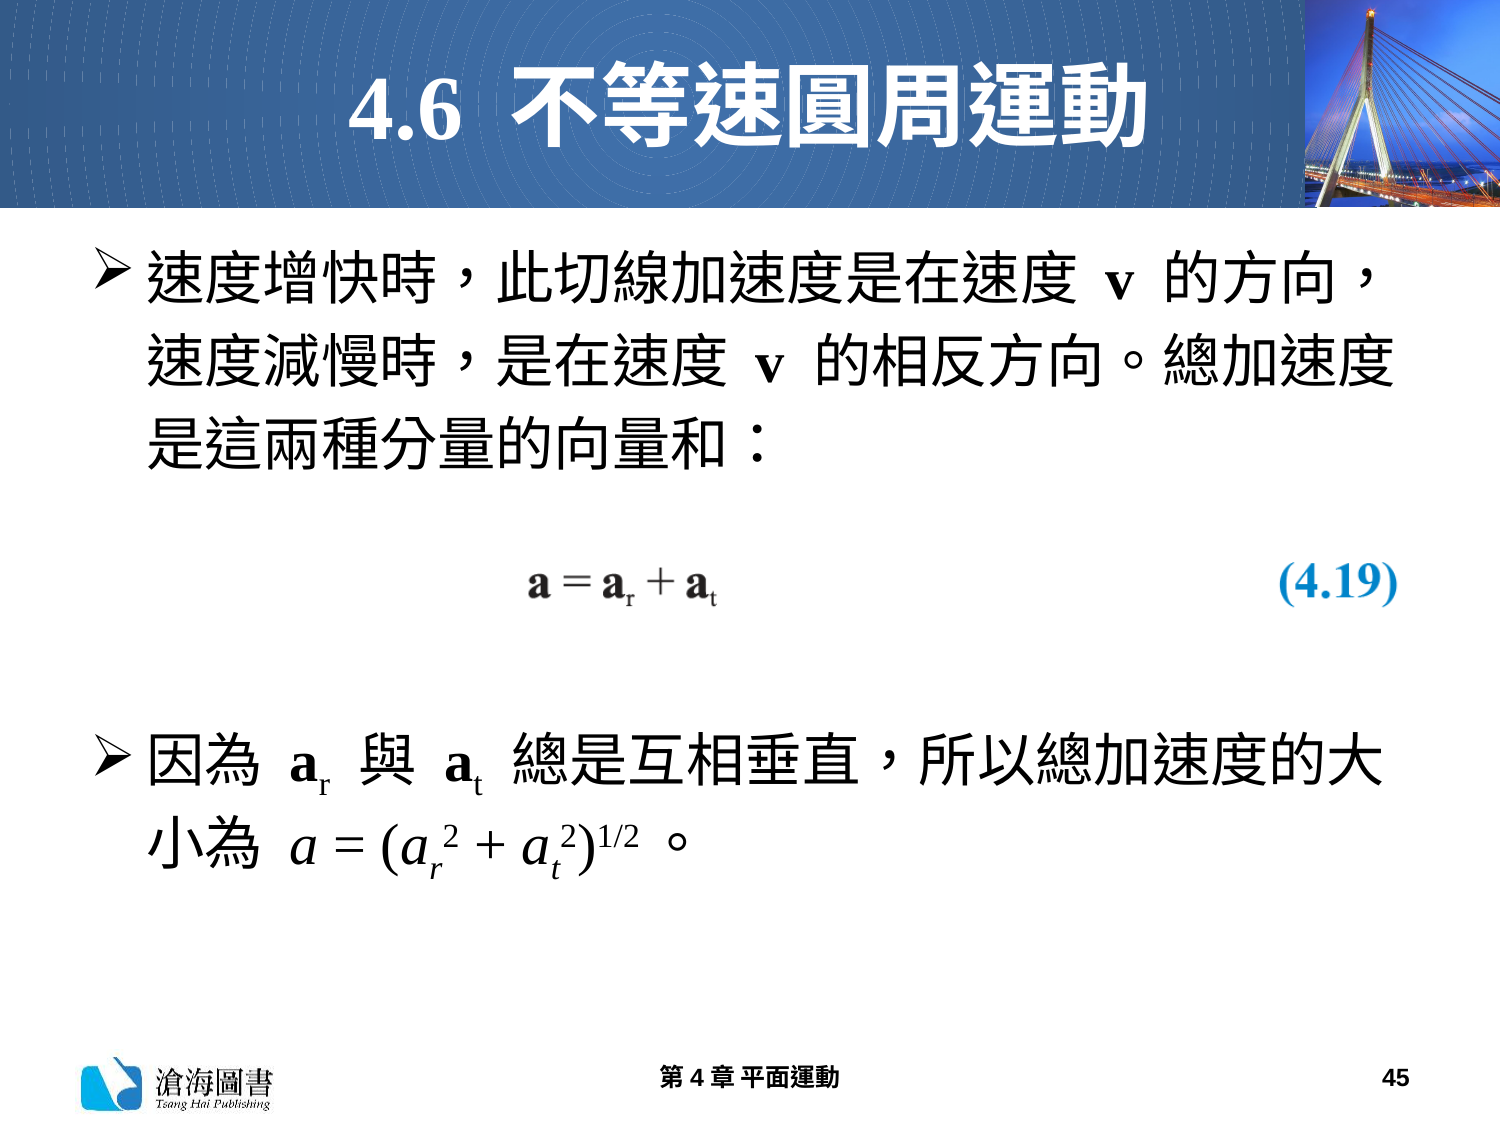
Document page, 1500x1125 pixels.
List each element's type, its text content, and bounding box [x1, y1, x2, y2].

picture [75, 1049, 274, 1118]
footer 第4章 平面運動 [512, 1046, 988, 1107]
slide_number 45 [1074, 1046, 1425, 1107]
picture [1305, 0, 1500, 207]
title 4.6 不等速圓周運動 [75, 21, 1425, 185]
list 速度增快時，此切線加速度是在速度 v 的方向，速度減慢時，是在速度 v 的相反方向。總加速度是這兩種分量的向量和： 因為 ar 與 at 總是互相垂直，所以總加速度的大小為 a = (ar2 + at2)1/2。 [75, 219, 1425, 1043]
picture [510, 549, 1406, 626]
